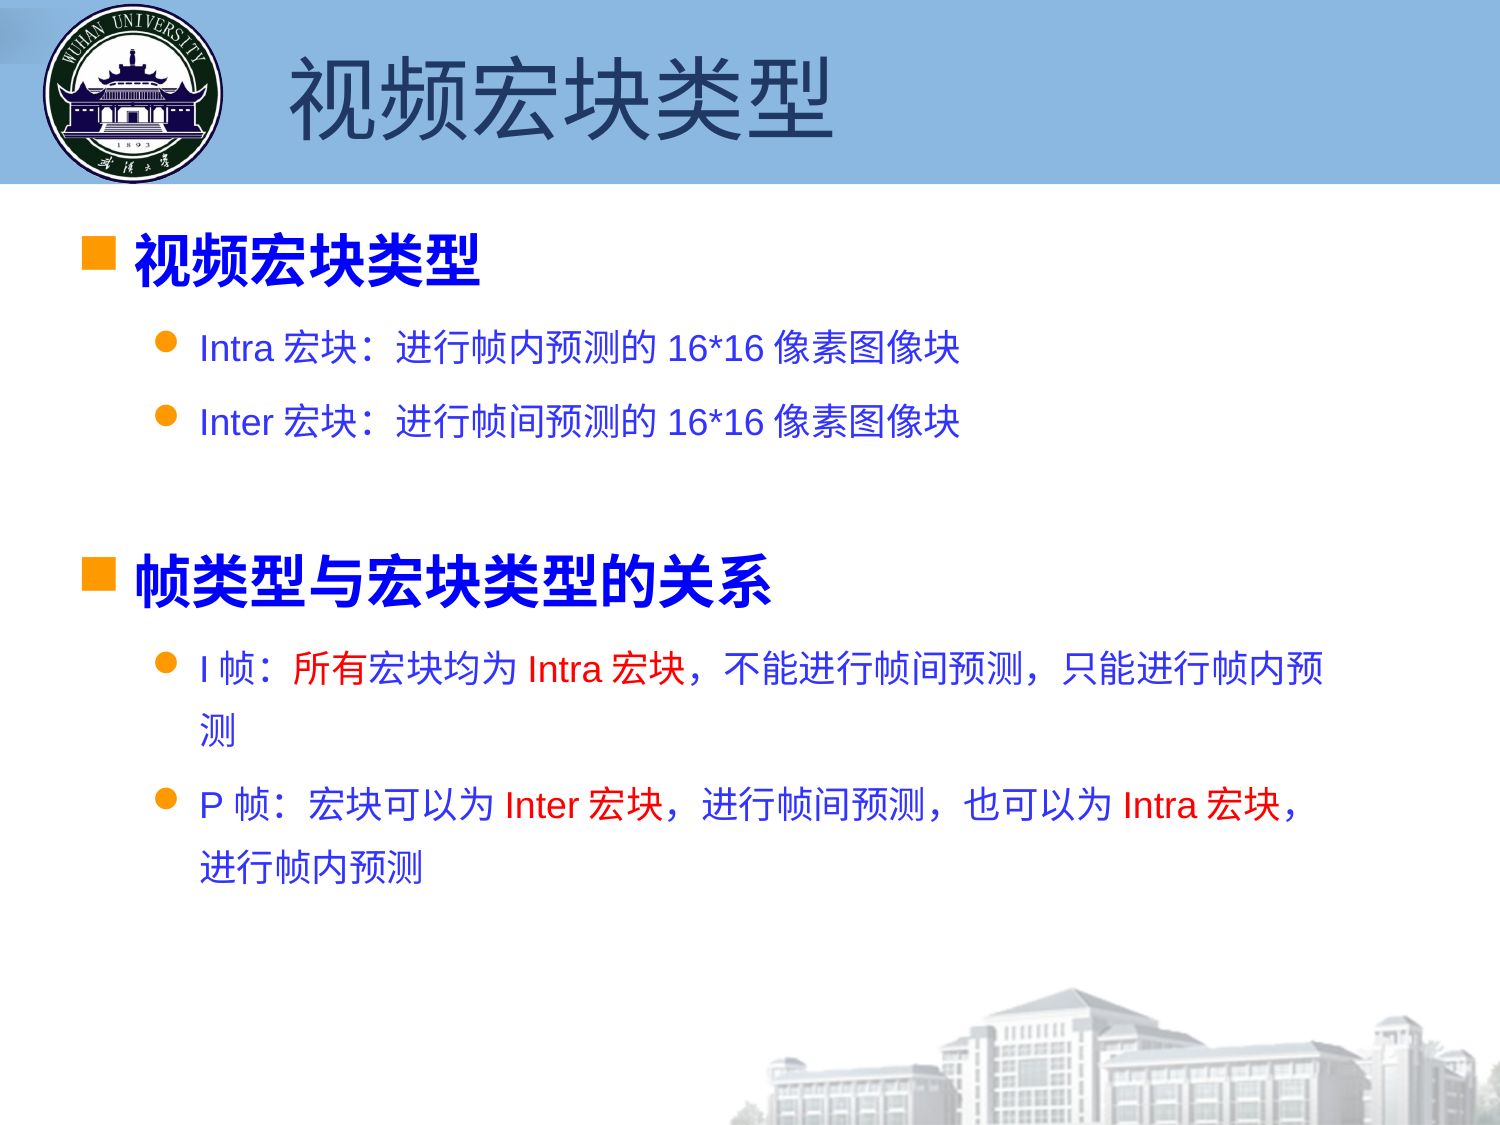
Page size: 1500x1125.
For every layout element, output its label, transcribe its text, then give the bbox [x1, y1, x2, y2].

picture [42, 3, 224, 184]
text_box 帧类型与宏块类型的关系 I帧：所有宏块均为Intra宏块，不能进行帧间预测，只能进行帧内预测 P帧：宏块可以为Inter宏块，进行帧间预测，也可以为Intra宏块，进行帧内预测 [62, 546, 1365, 825]
picture [728, 986, 1500, 1125]
text_box 视频宏块类型 Intra宏块：进行帧内预测的16*16像素图像块 Inter宏块：进行帧间预测的16*16像素图像块 [62, 224, 1365, 504]
title 视频宏块类型 [271, 45, 1500, 163]
